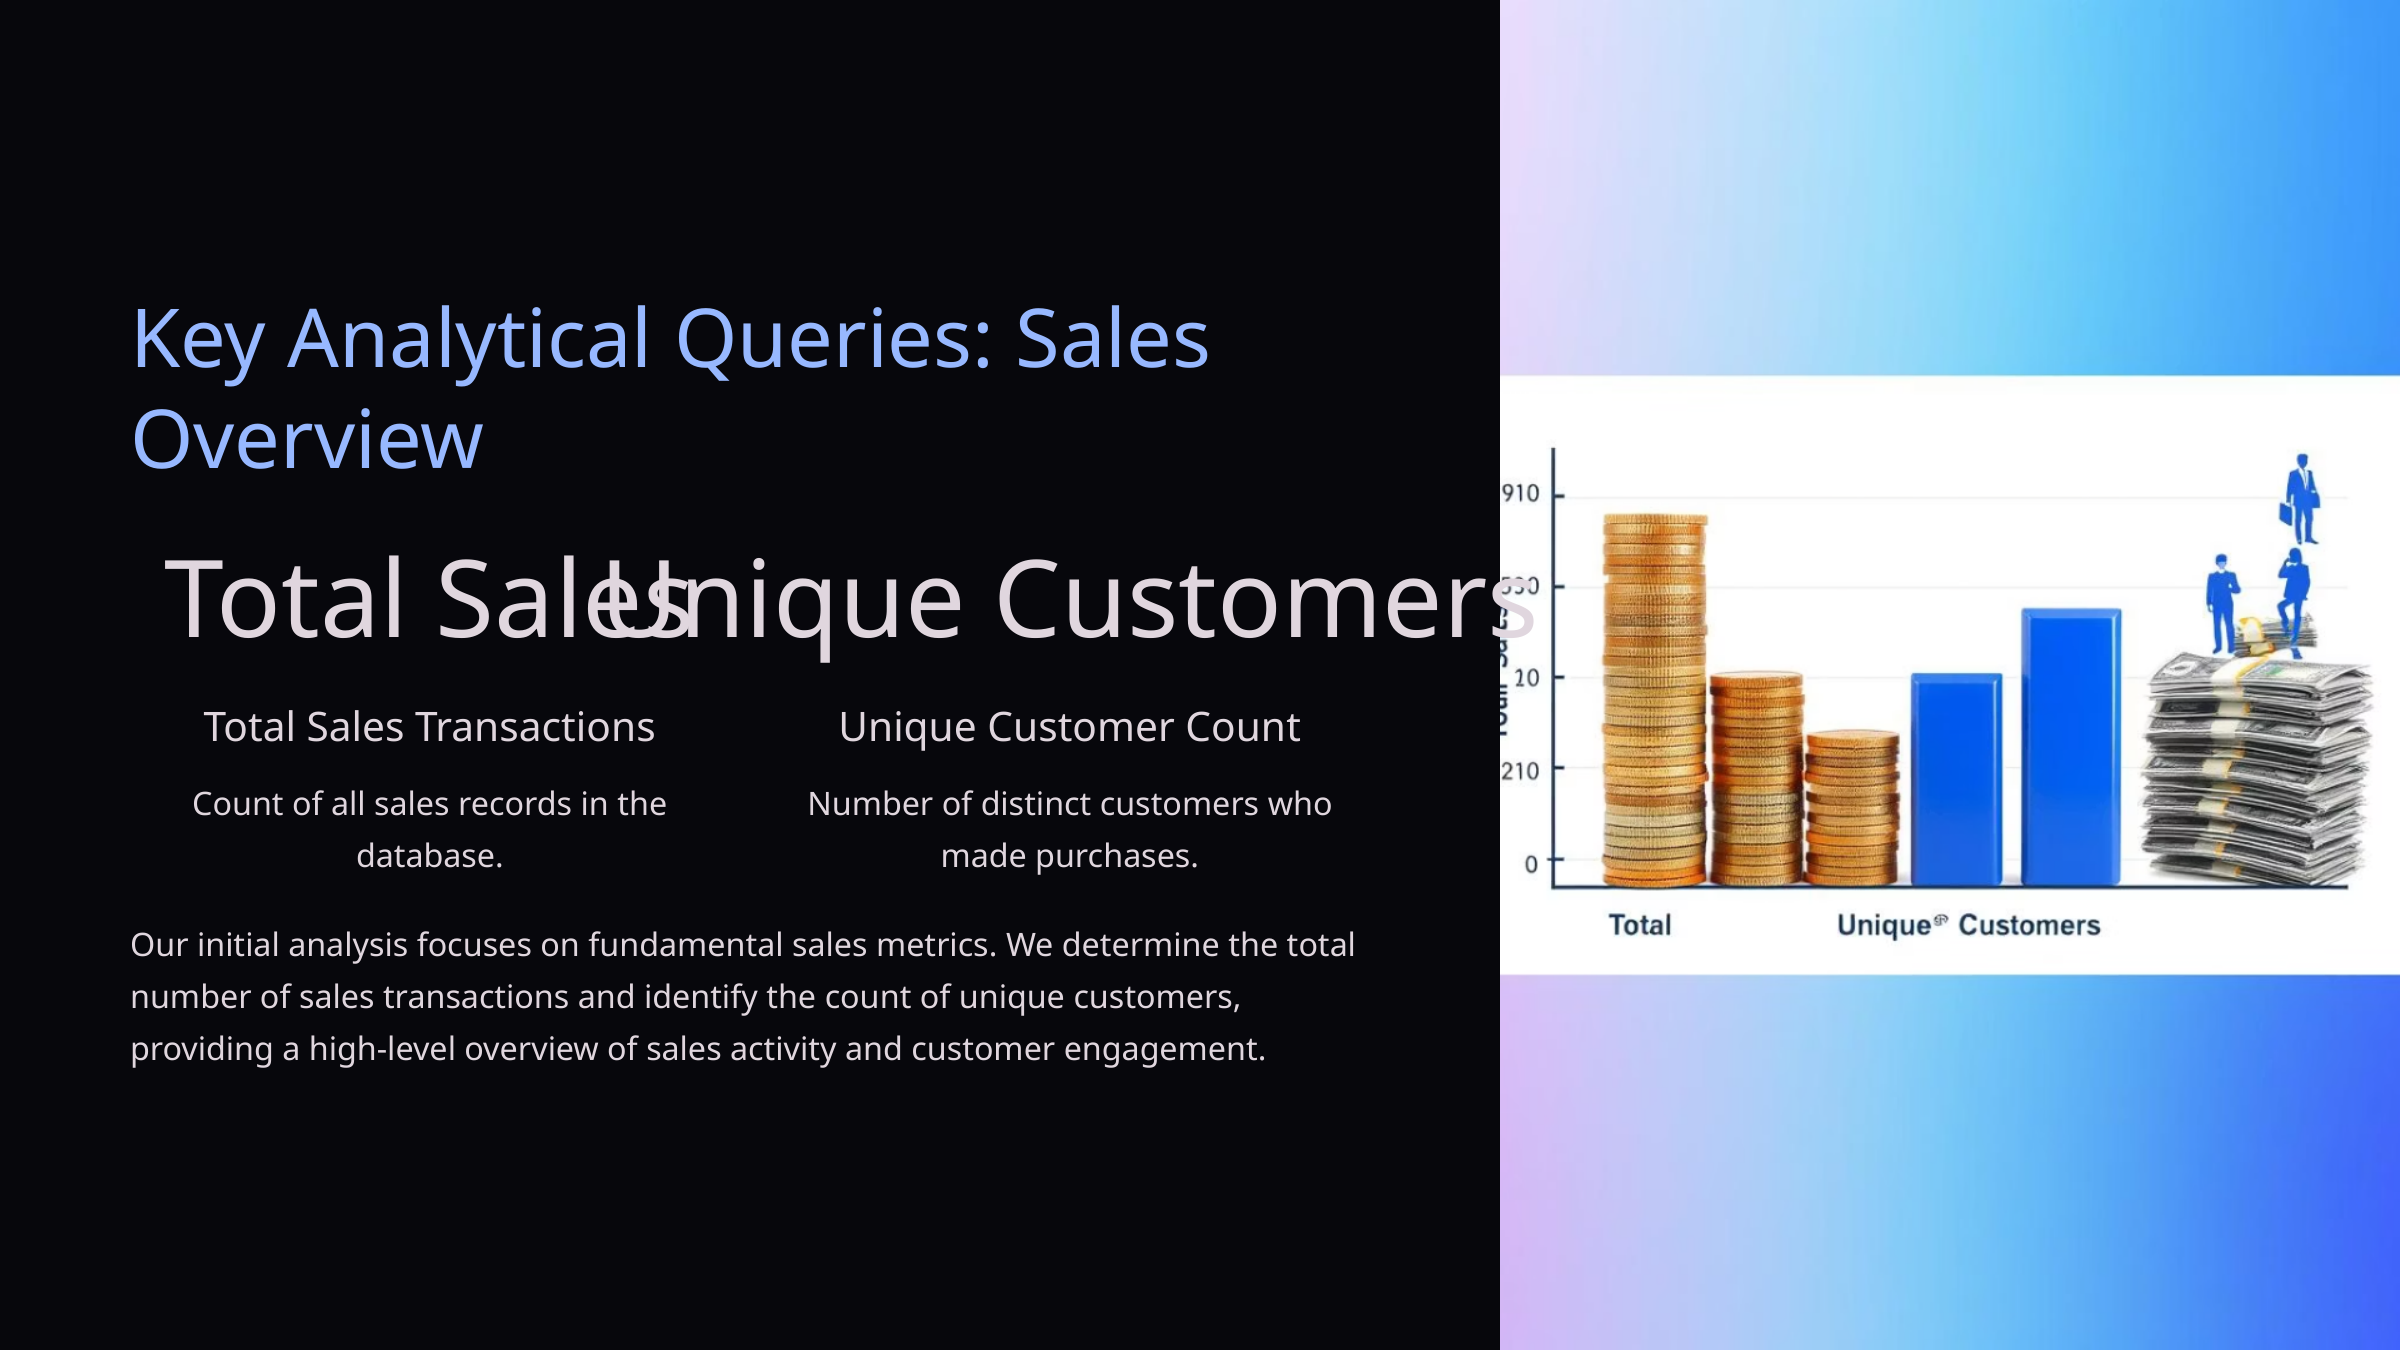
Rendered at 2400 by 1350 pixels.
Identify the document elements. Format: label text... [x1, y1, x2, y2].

text_box Key Analytical Queries: Sales Overview [130, 282, 1370, 487]
text_box Our initial analysis focuses on fundamental sales metrics. We determine the total number of sales transactions and identify the count of unique customers, providing a high-level overview of sales activity and customer engagement. [130, 910, 1370, 1067]
text_box Total Sales Transactions [181, 699, 679, 751]
picture [1499, 0, 2400, 1350]
text_box Count of all sales records in the database. [130, 769, 730, 875]
text_box Total Sales [130, 551, 730, 659]
text_box Number of distinct customers who made purchases. [770, 769, 1370, 875]
text_box Unique Customer Count [817, 699, 1323, 751]
text_box Unique Customers [770, 551, 1370, 659]
